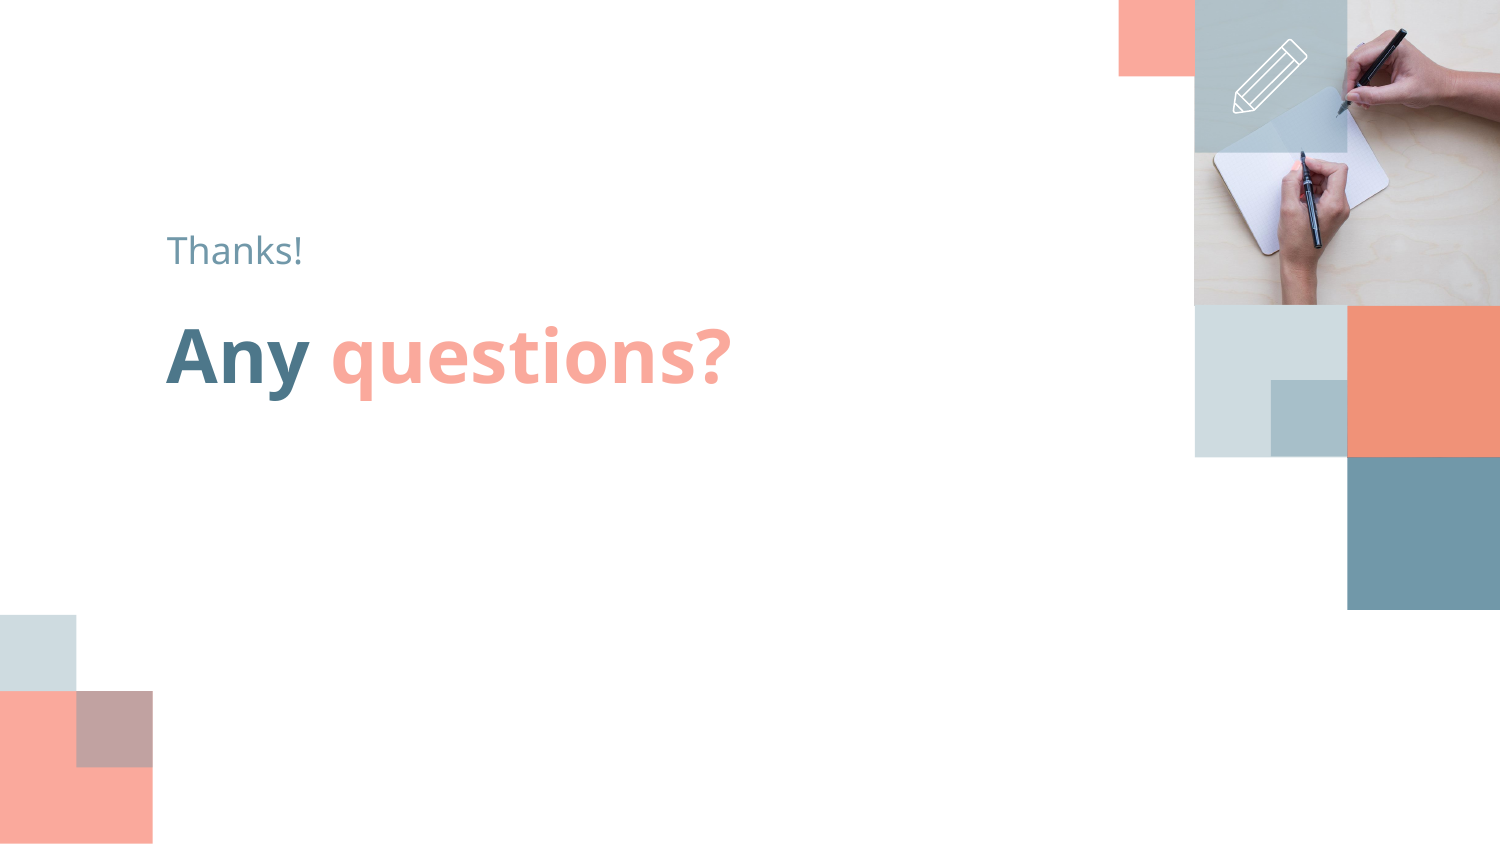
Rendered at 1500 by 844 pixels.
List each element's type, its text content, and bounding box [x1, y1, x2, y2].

title Thanks! [151, 97, 1042, 288]
subtitle Any questions? [151, 294, 1042, 555]
picture [1194, 0, 1500, 305]
text_box [1348, 305, 1500, 457]
